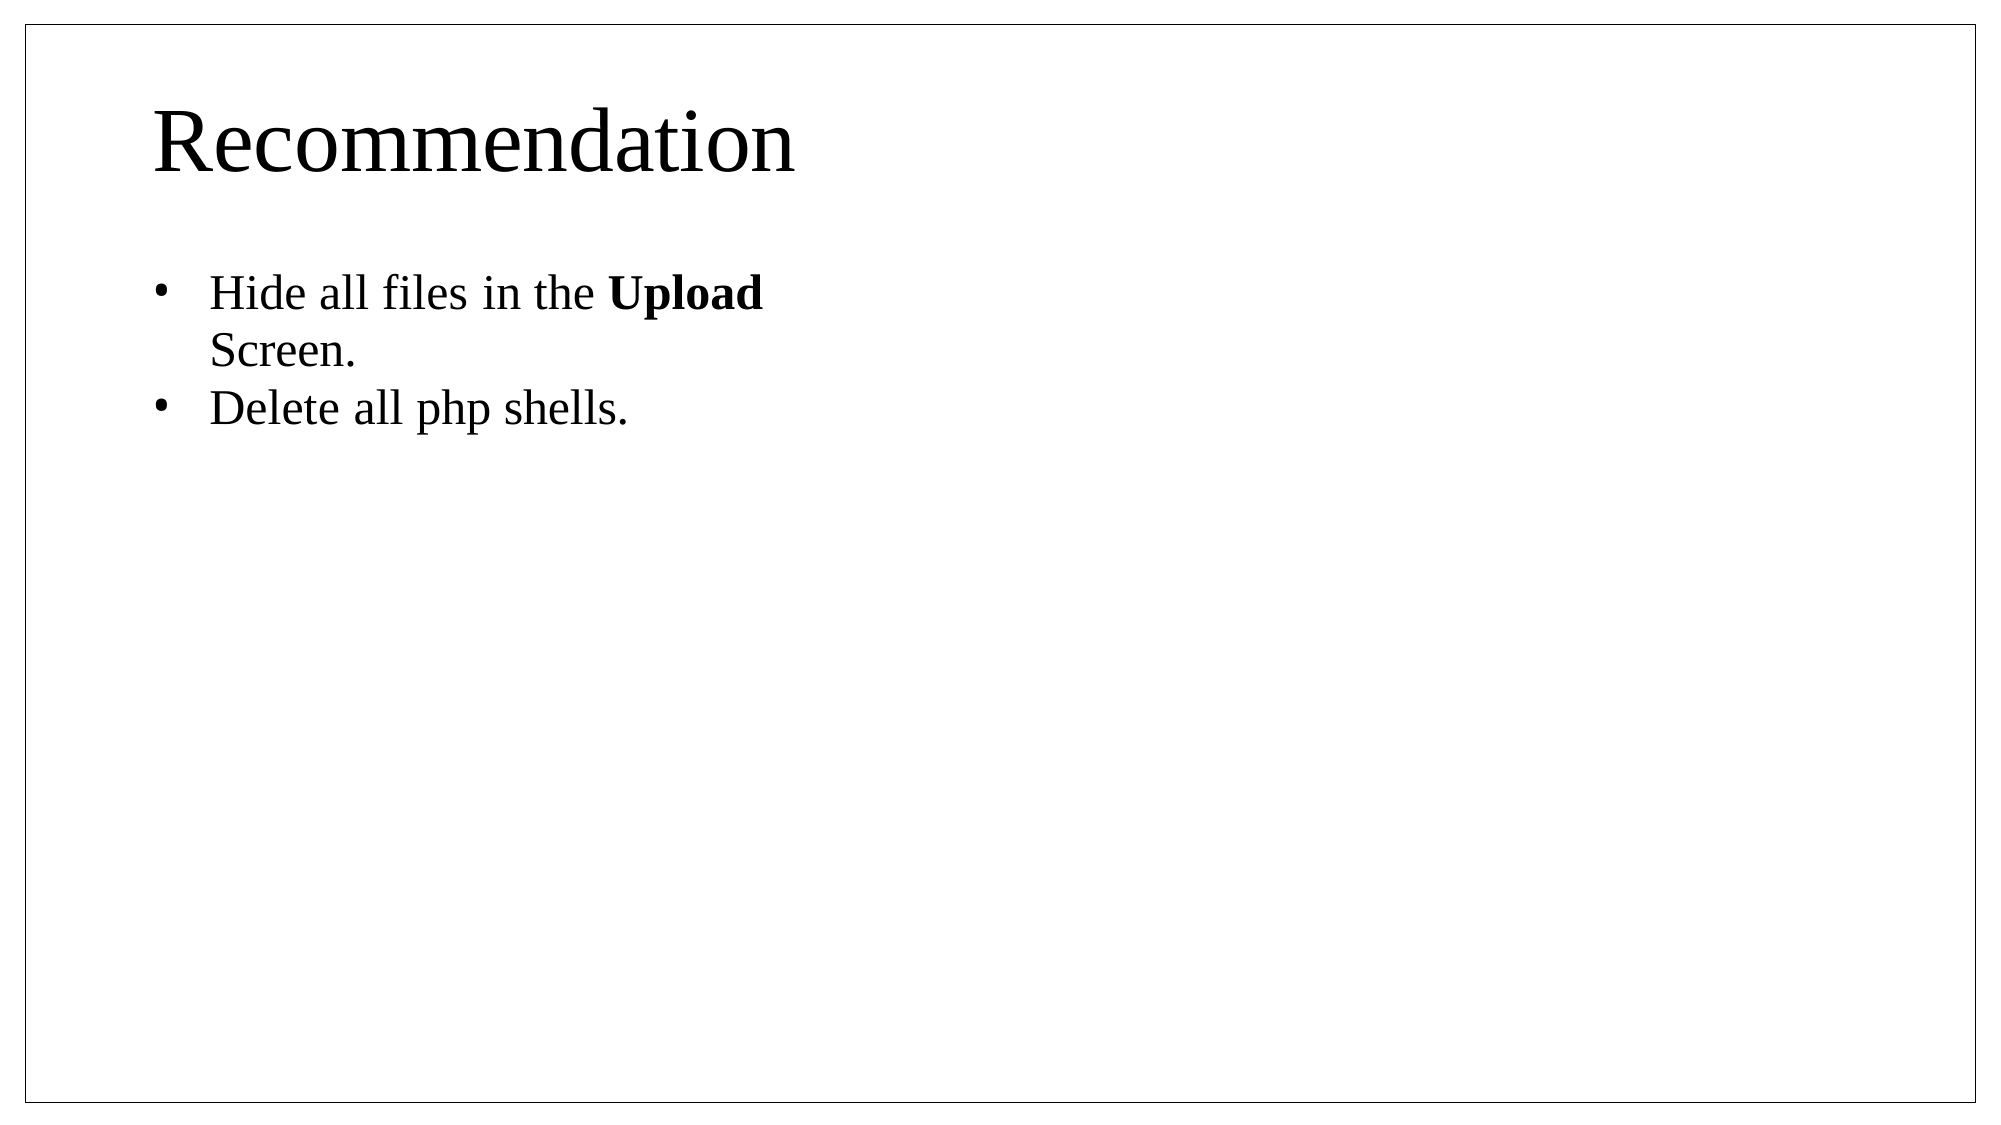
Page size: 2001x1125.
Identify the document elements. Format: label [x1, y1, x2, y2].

text_box [25, 24, 1976, 1103]
